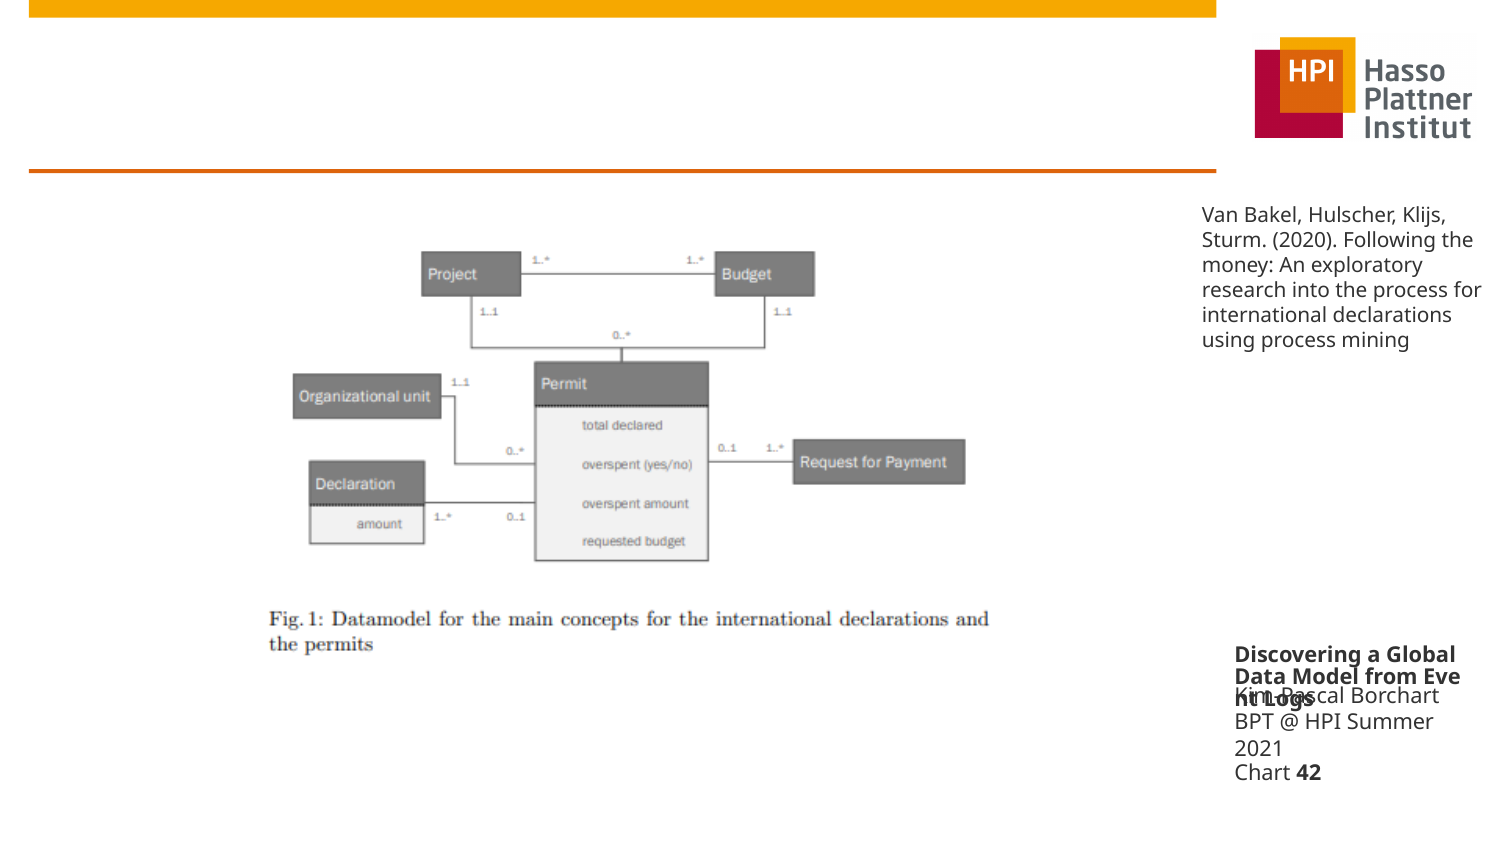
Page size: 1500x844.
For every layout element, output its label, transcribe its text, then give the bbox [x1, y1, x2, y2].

picture [229, 203, 1017, 690]
text_box Van Bakel, Hulscher, Klijs, Sturm. (2020). Following the money: An exploratory research into the process for international declarations using process mining [1187, 194, 1500, 359]
picture [1252, 33, 1477, 142]
slide_number Chart 42 [1216, 758, 1471, 788]
slide_number Kim-Pascal Borchart BPT @ HPI Summer 2021 [1216, 681, 1471, 758]
footer Discovering a Global Data Model from Event Logs [1216, 584, 1471, 670]
